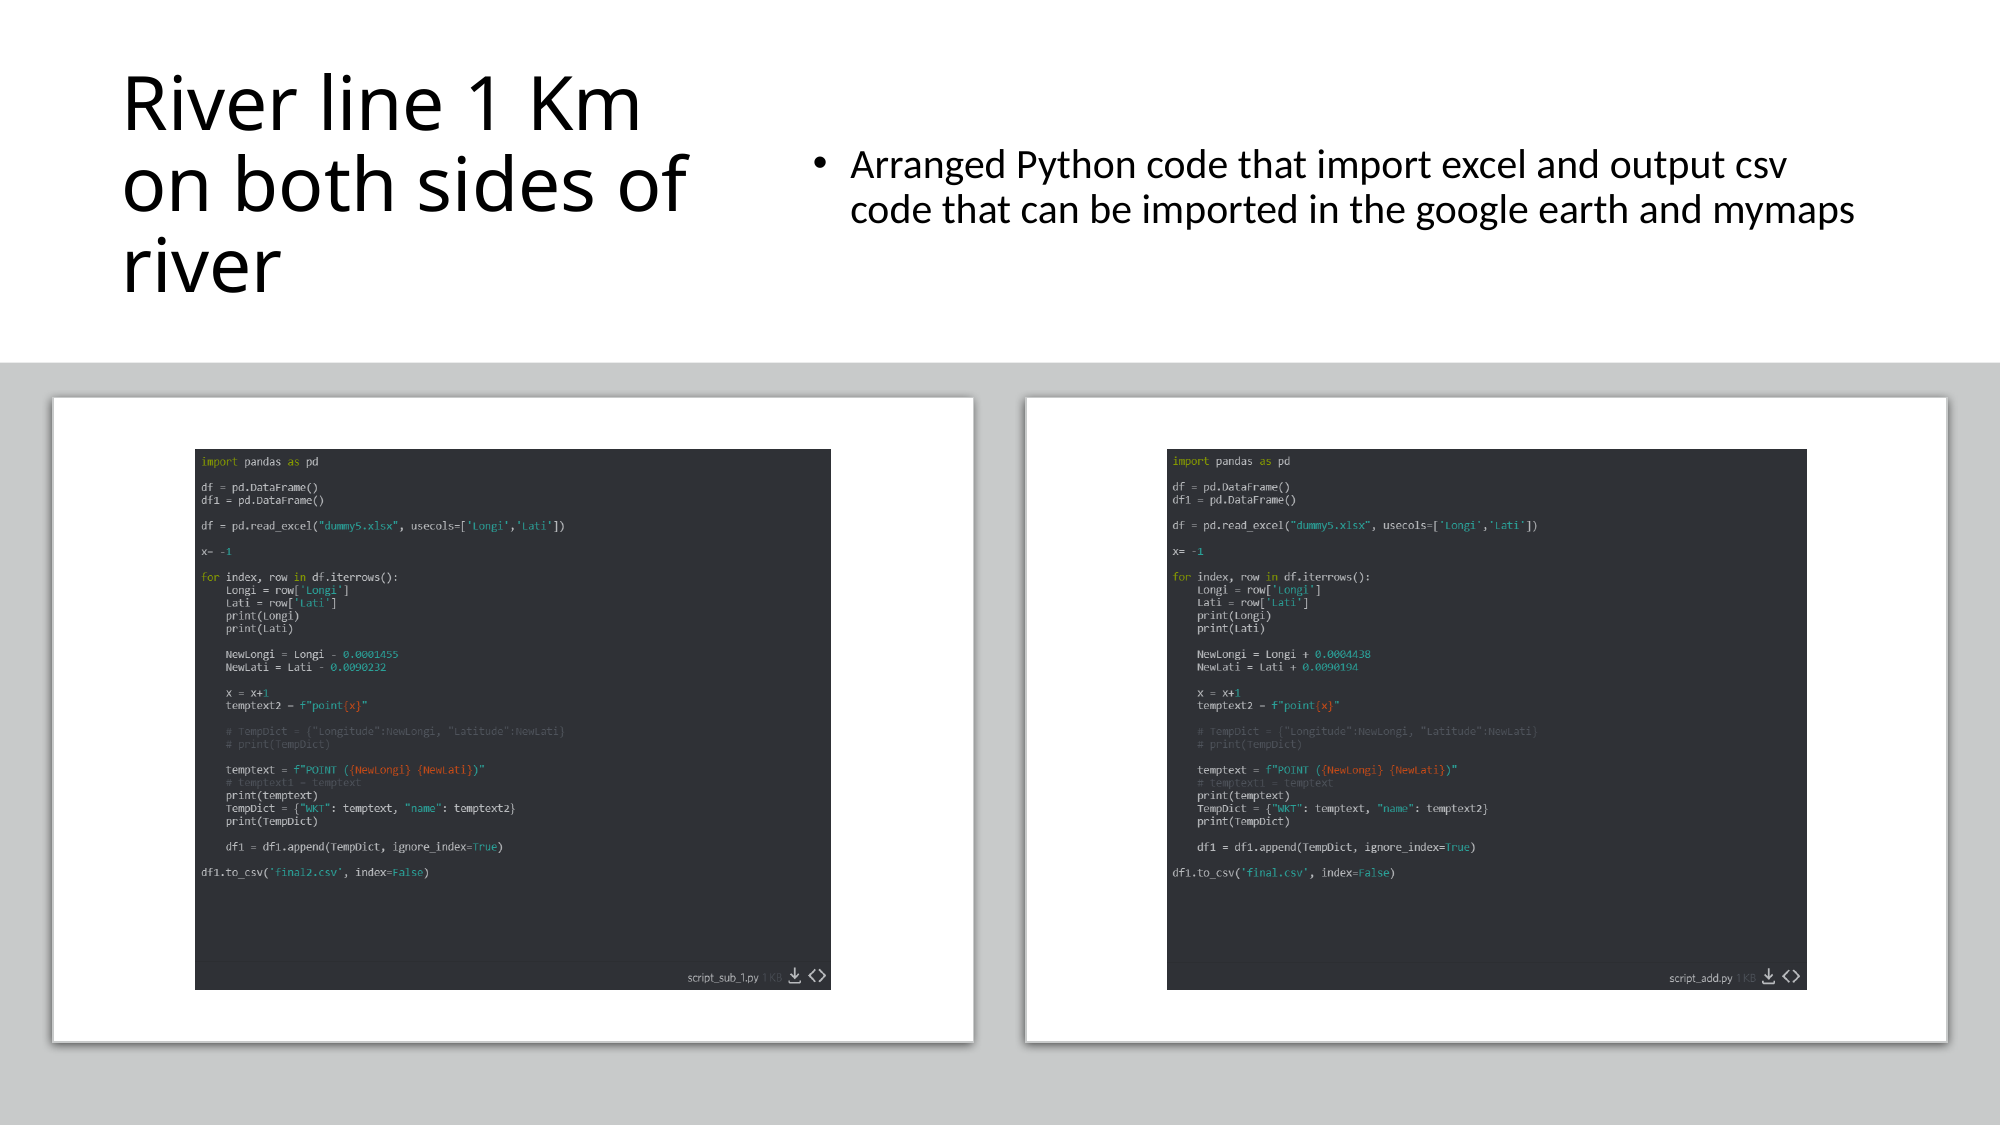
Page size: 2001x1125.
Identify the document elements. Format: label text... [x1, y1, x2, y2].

text_box [52, 396, 975, 1043]
title River line 1 Km on both sides of river [106, 55, 711, 320]
text_box [1025, 396, 1948, 1043]
picture [195, 449, 831, 990]
text_box [0, 362, 2000, 1125]
picture [1167, 449, 1807, 990]
list Arranged Python code that import excel and output csv code that can be imported in the google earth and mymaps [797, 55, 1893, 319]
